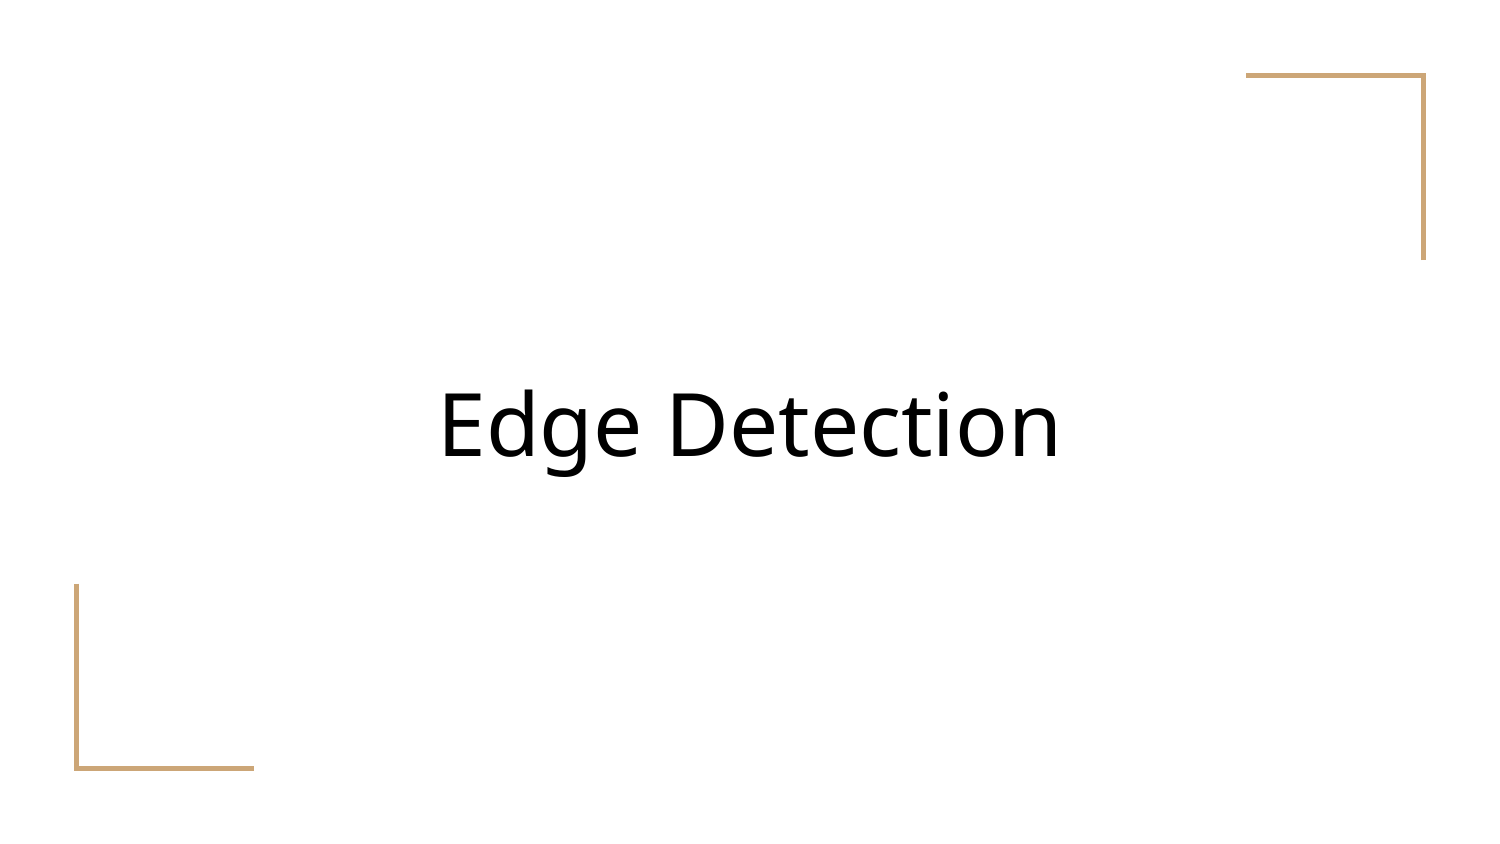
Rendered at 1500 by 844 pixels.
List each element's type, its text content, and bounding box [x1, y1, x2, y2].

title Edge Detection [126, 296, 1374, 548]
